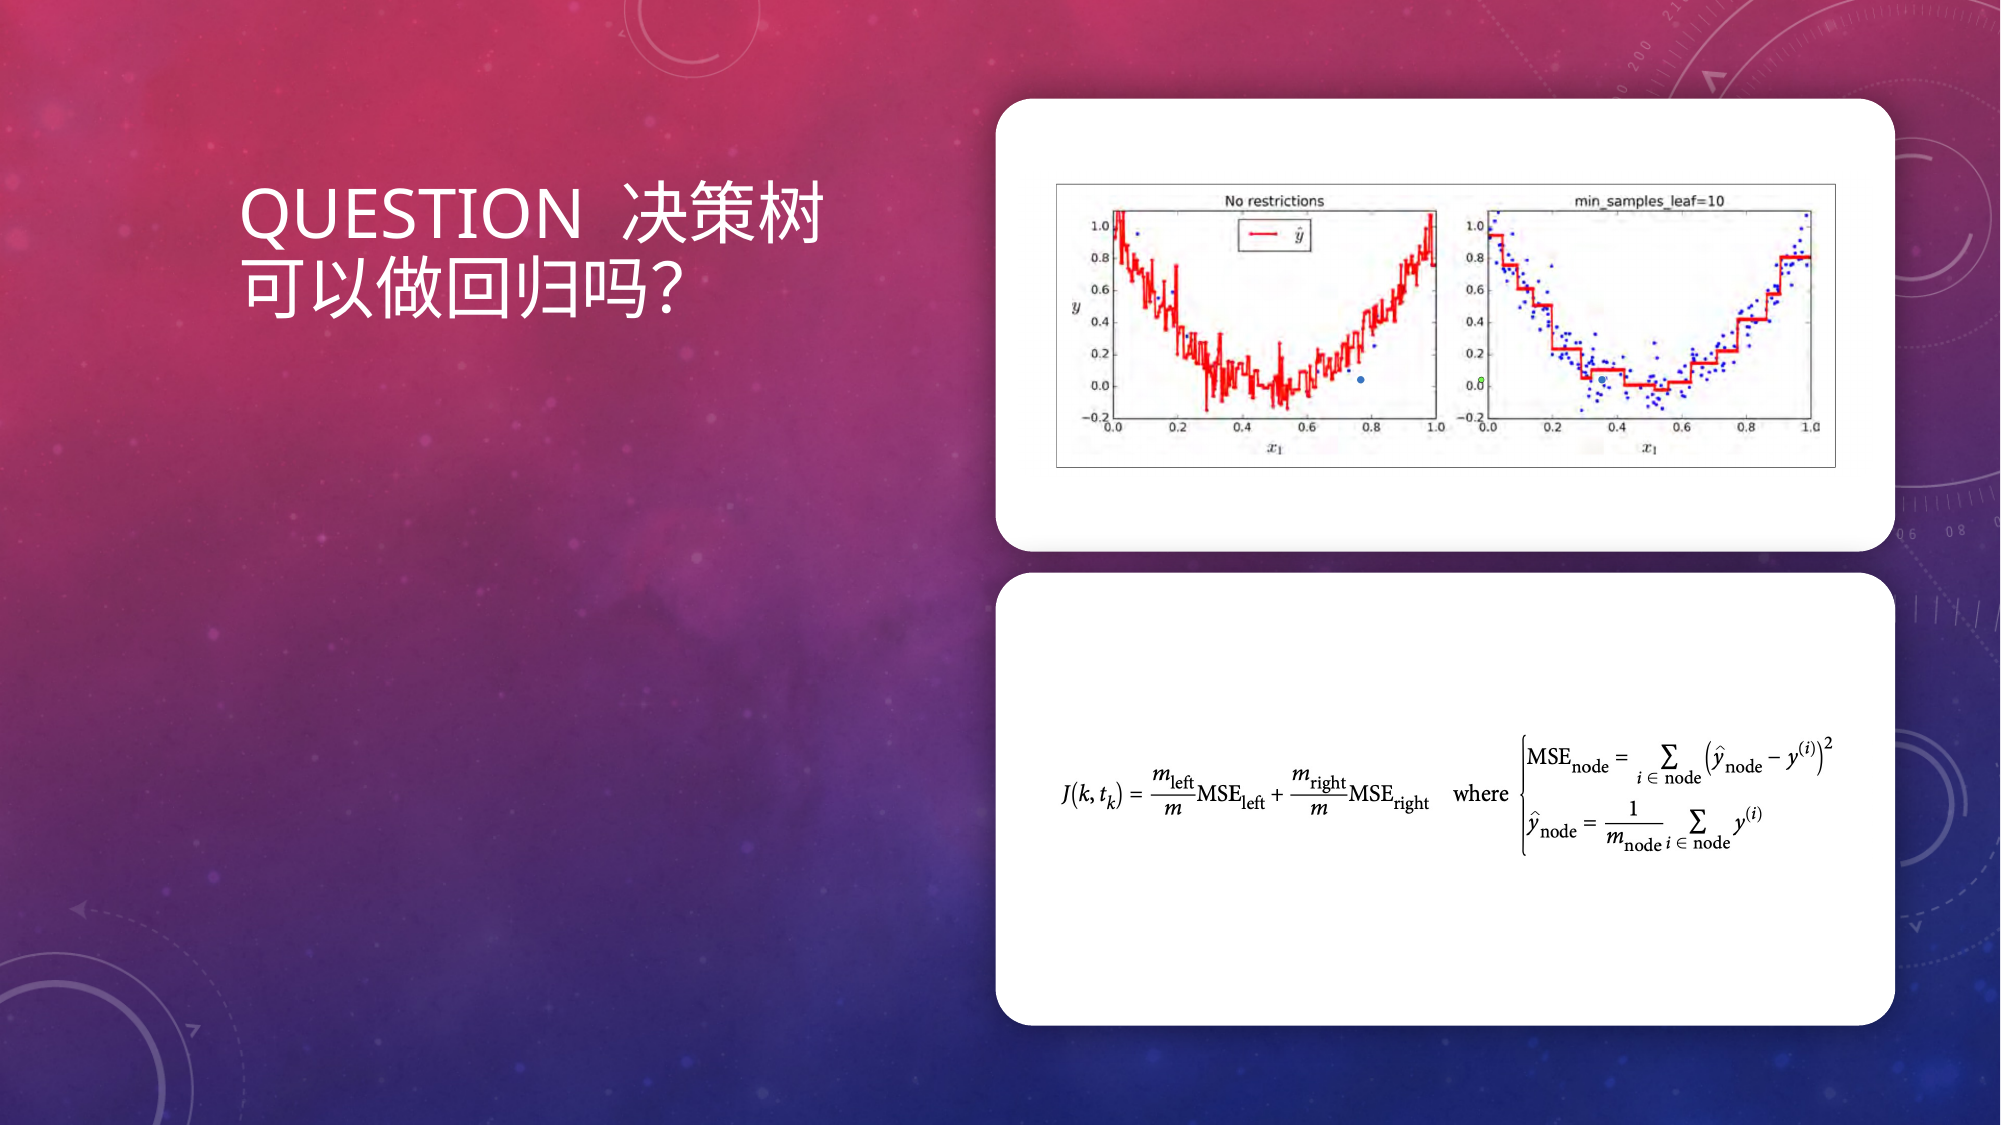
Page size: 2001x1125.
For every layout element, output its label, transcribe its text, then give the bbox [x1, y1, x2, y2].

picture [0, 0, 2001, 1125]
text_box [998, 101, 1893, 549]
title Question 决策树可以做回归吗？ [223, 169, 896, 339]
text_box [998, 575, 1893, 1024]
